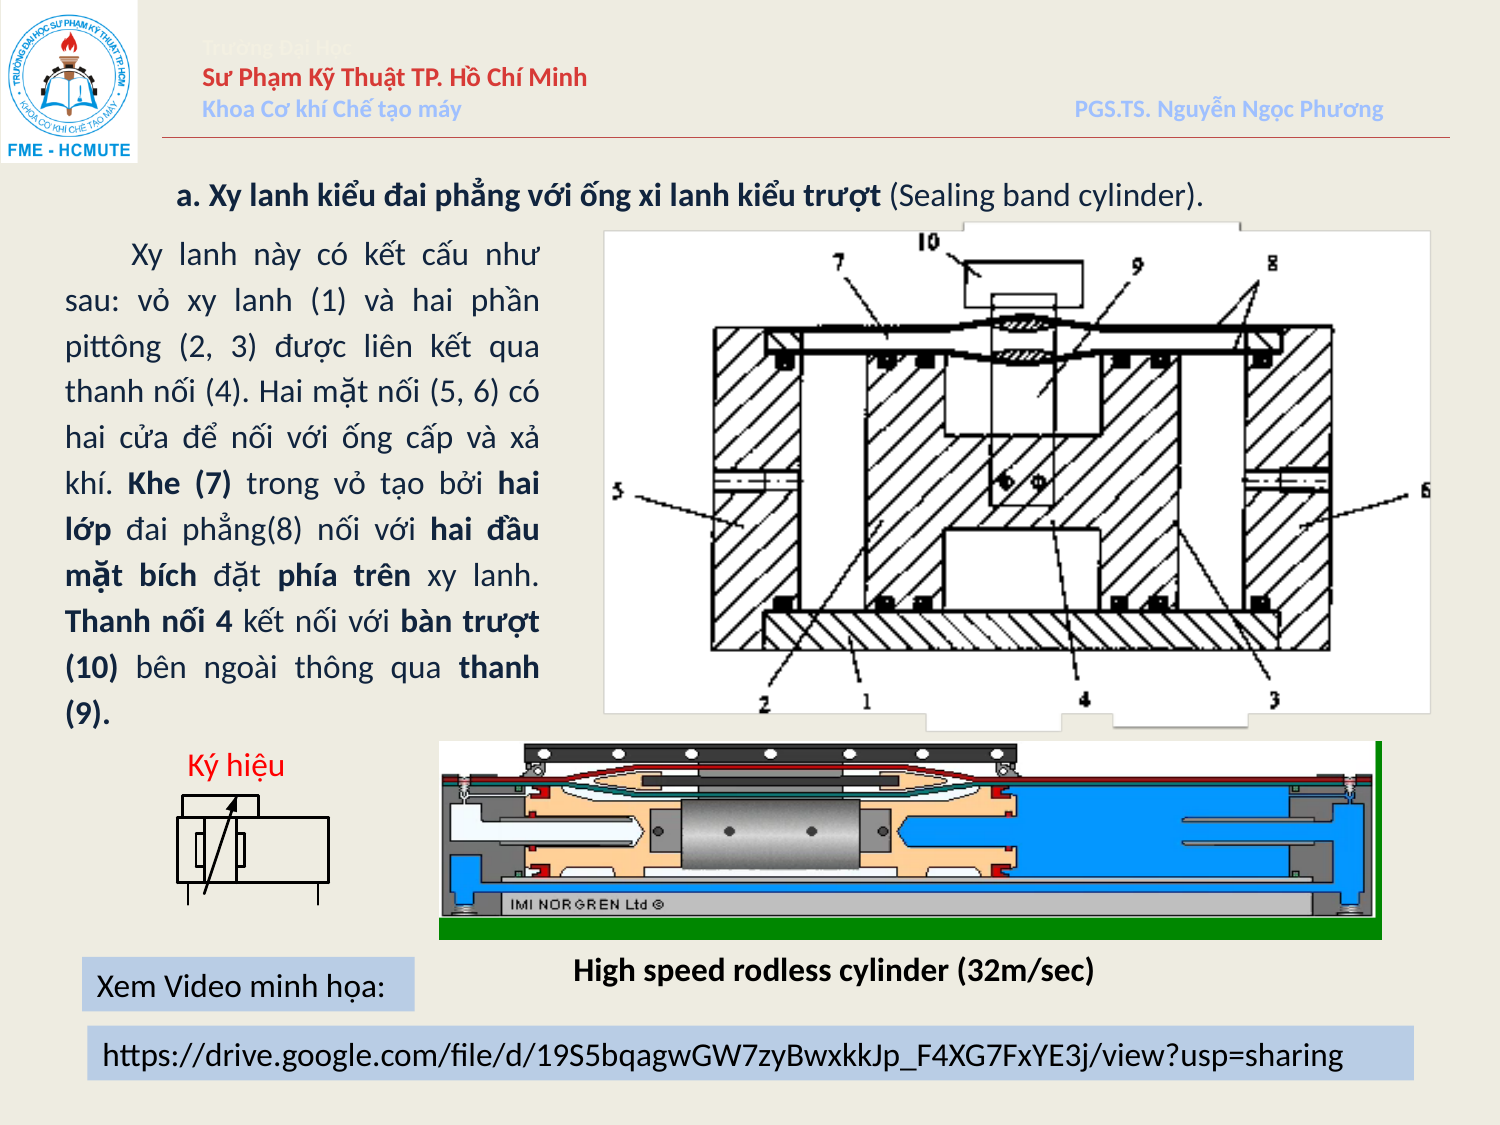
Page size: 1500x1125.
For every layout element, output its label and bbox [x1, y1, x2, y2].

picture [0, 0, 138, 163]
text_box [49, 159, 1440, 1082]
